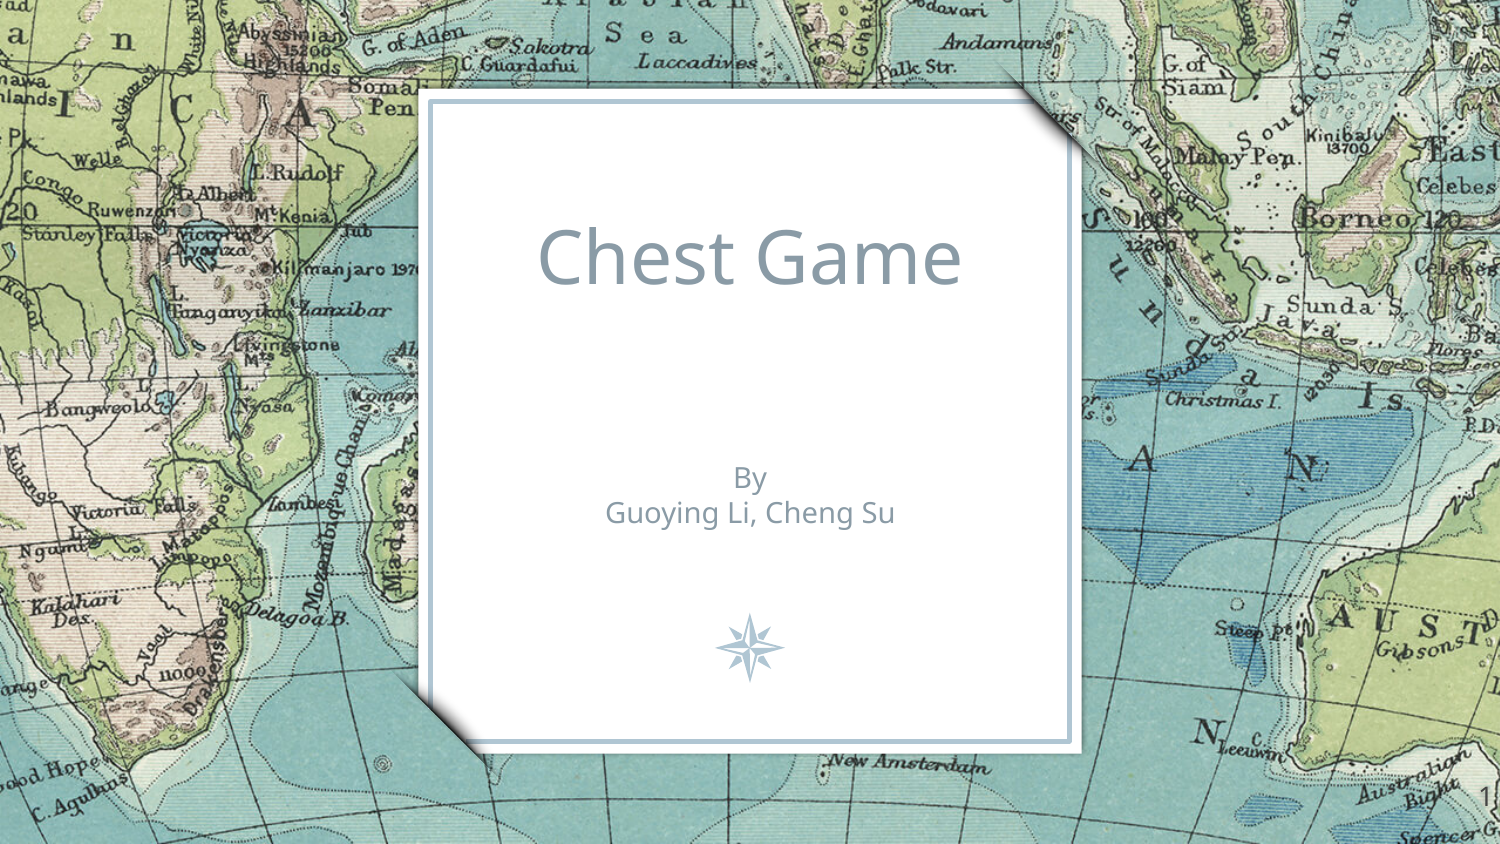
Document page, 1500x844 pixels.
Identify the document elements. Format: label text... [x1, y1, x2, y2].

title Chest Game By Guoying Li, Cheng Su [457, 466, 1044, 621]
title Chest Game By Guoying Li, Cheng Su [457, 209, 1044, 311]
subtitle [279, 311, 1121, 466]
picture [0, 0, 1500, 844]
slide_number ‹#› [1403, 779, 1494, 844]
